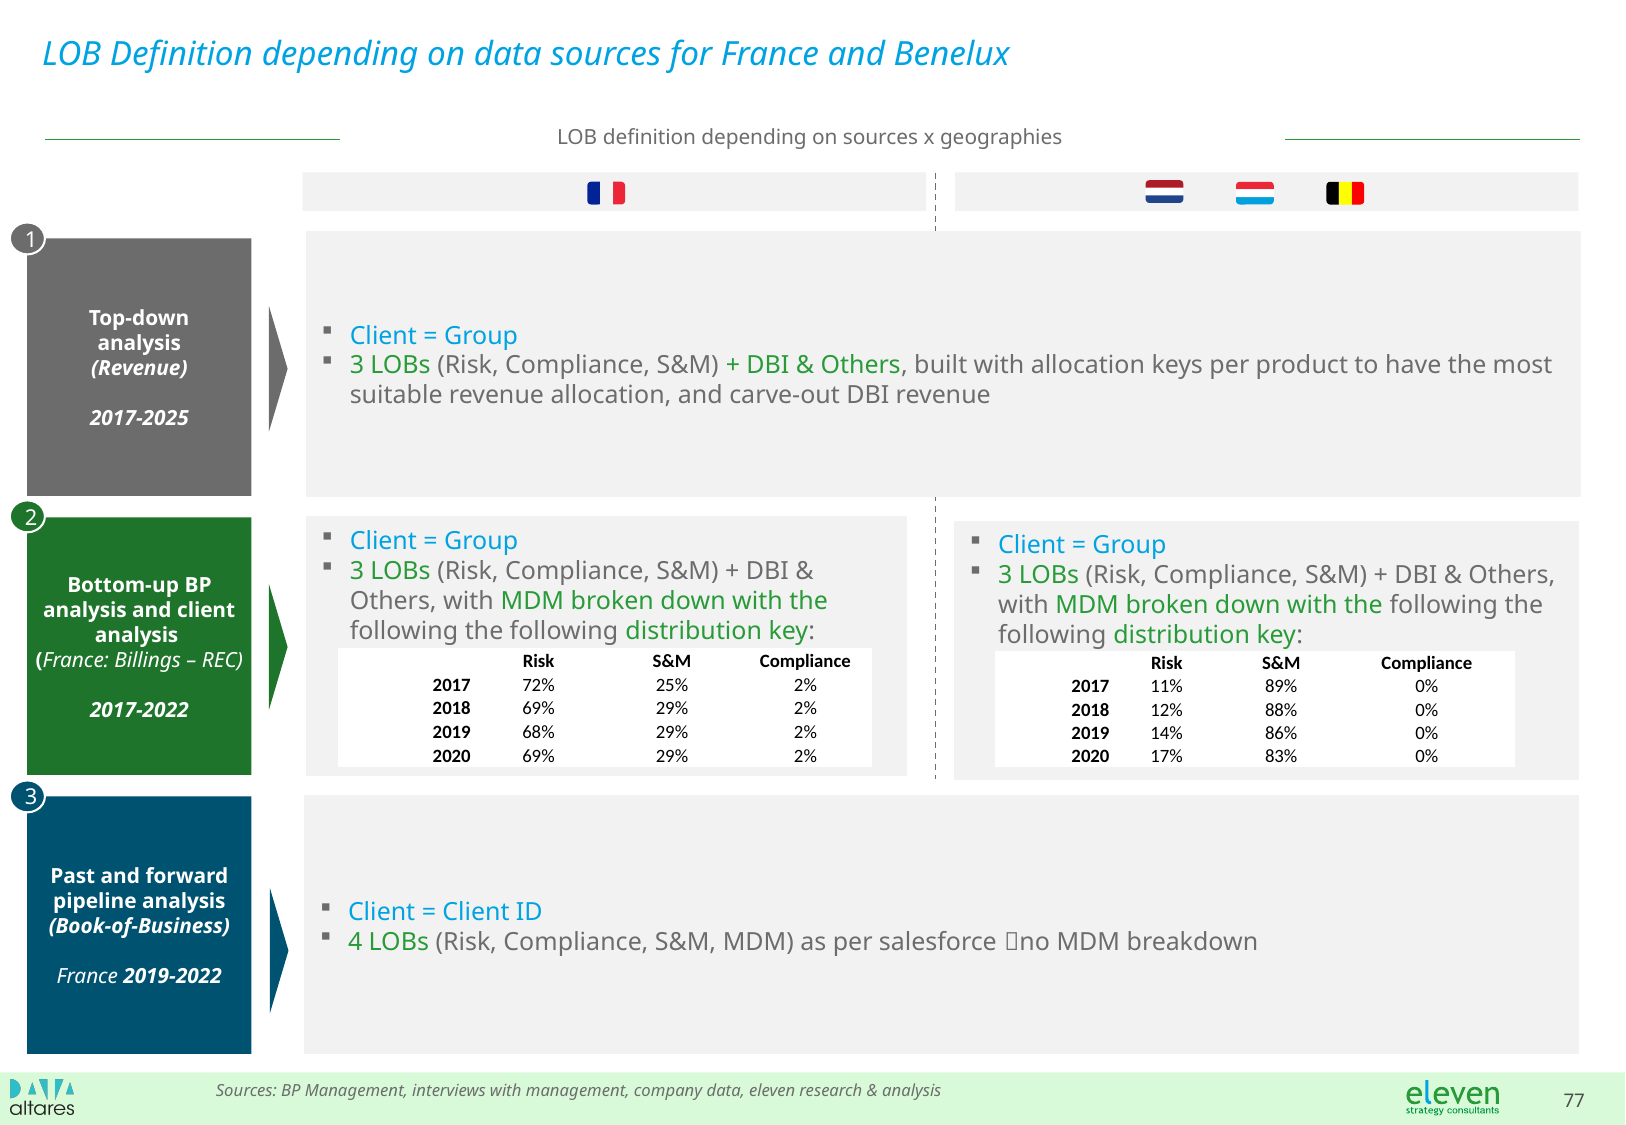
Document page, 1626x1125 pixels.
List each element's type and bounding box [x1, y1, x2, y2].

table_cell [995, 675, 1515, 767]
text_box [9, 222, 252, 496]
text_box [955, 172, 1579, 211]
picture [1145, 179, 1184, 204]
text_box [305, 796, 1579, 1054]
picture [1326, 181, 1365, 205]
text_box [269, 887, 289, 1014]
picture [10, 1079, 74, 1115]
text_box [306, 517, 906, 775]
table_header [995, 651, 1515, 675]
table_cell [338, 672, 872, 767]
text_box [9, 500, 252, 775]
picture [587, 181, 626, 205]
table_header [338, 648, 872, 672]
title [26, 23, 1594, 137]
text_box [302, 172, 927, 211]
text_box [268, 584, 288, 710]
list [215, 1079, 1386, 1120]
text_box [9, 780, 252, 1054]
text_box [306, 172, 1581, 780]
picture [1235, 181, 1275, 197]
text_box [268, 306, 288, 432]
text_box [955, 521, 1579, 779]
text_box [44, 115, 1581, 156]
